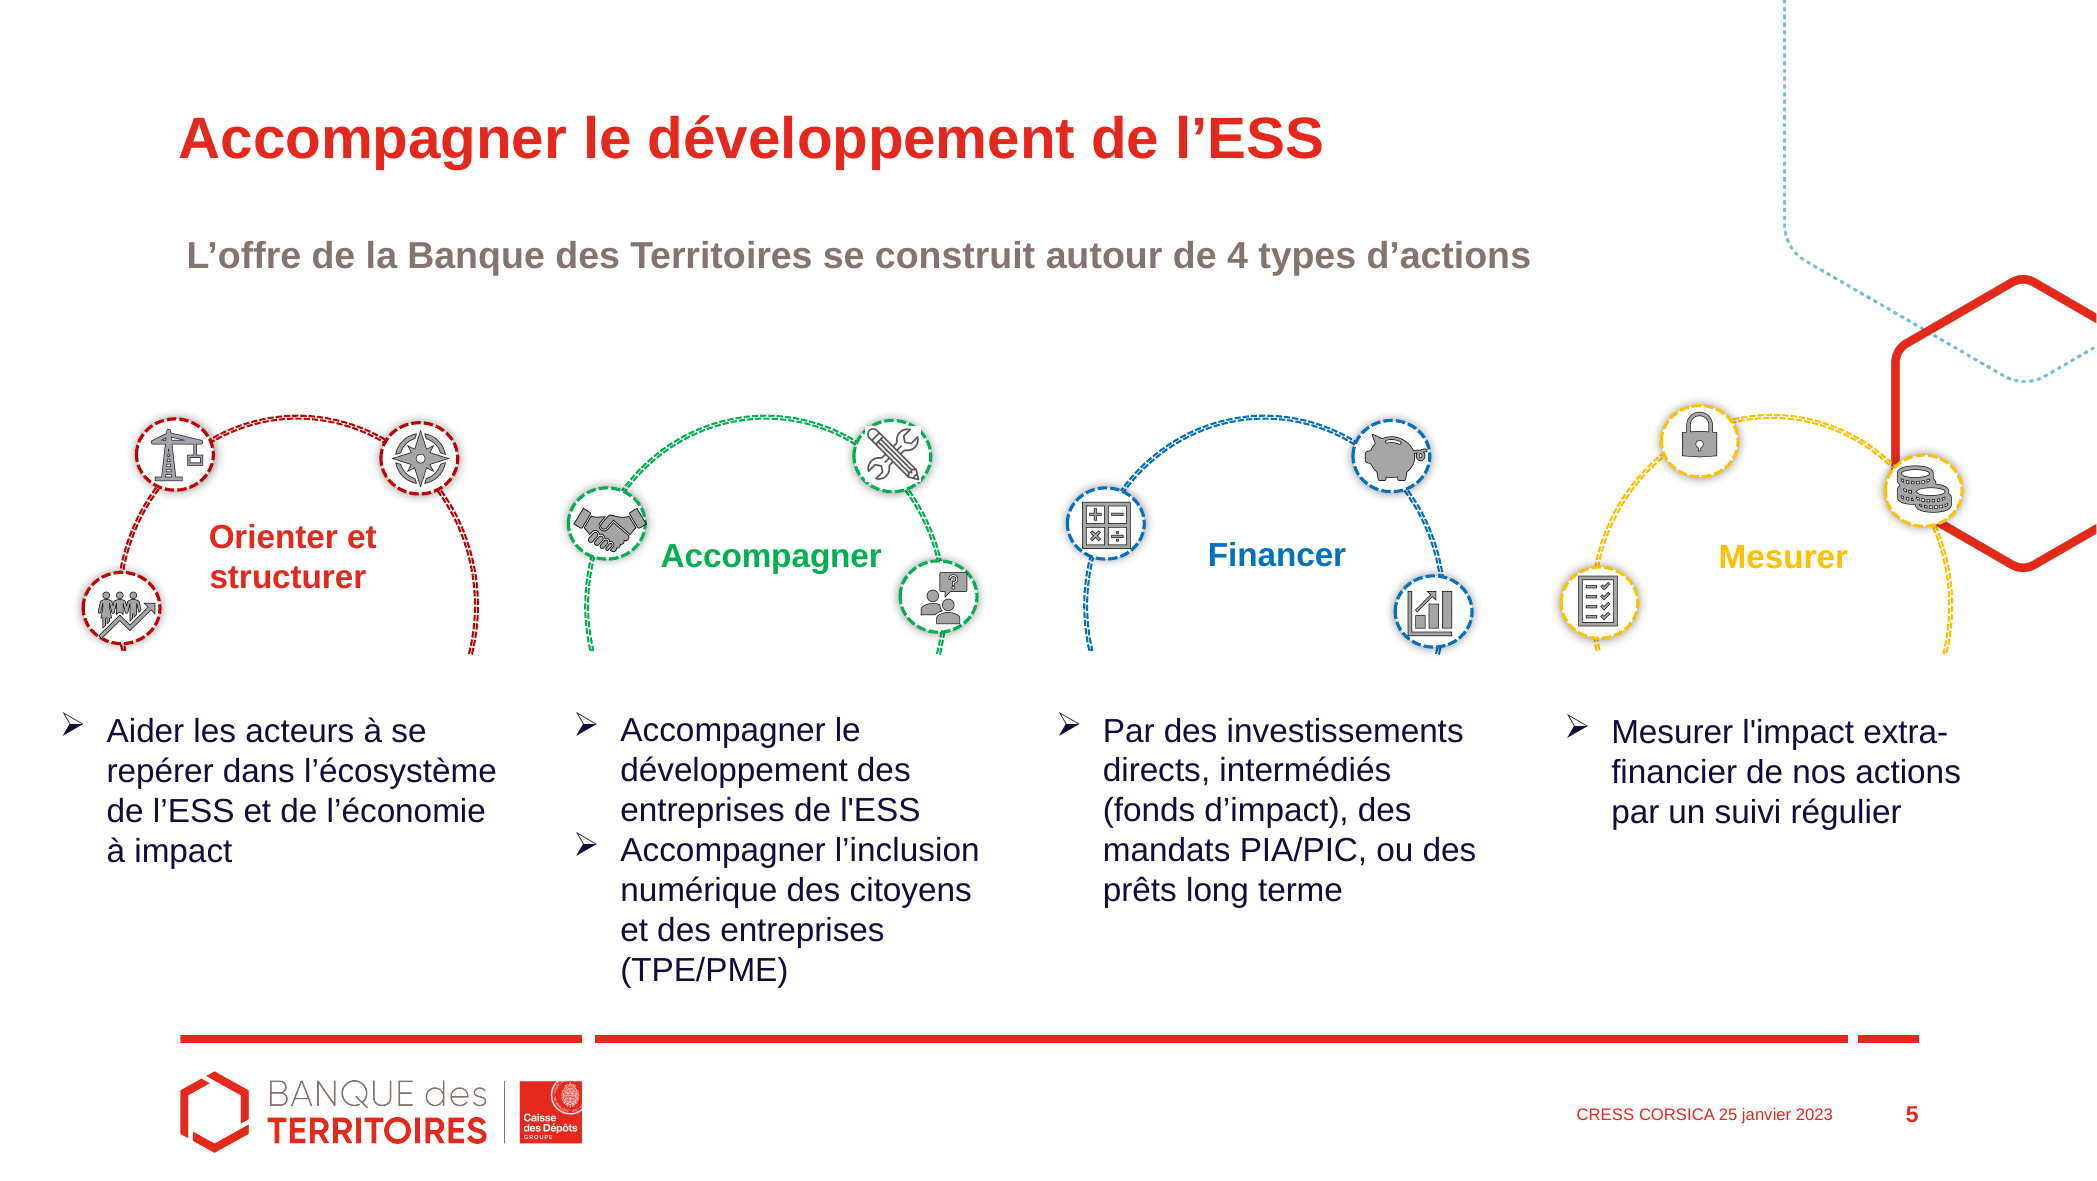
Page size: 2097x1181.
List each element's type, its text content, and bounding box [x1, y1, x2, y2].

list L’offre de la Banque des Territoires se construit autour de 4 types d’actions [171, 228, 1772, 318]
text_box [568, 415, 977, 796]
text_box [1561, 405, 1963, 797]
title Accompagner le développement de l’ESS [163, 100, 1764, 178]
text_box Mesurer l'impact extra-financier de nos actions par un suivi régulier [1549, 702, 2028, 838]
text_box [1067, 415, 1472, 796]
text_box Par des investissements directs, intermédiés (fonds d’impact), des mandats PIA/PIC, ou des prêts long terme [1041, 701, 1499, 916]
text_box Aider les acteurs à se repérer dans l’écosystème de l’ESS et de l’économie à impact [44, 701, 515, 877]
footer CRESS CORSICA 25 janvier 2023 [1021, 1099, 1849, 1129]
picture [180, 1071, 582, 1153]
text_box Accompagner le développement des entreprises de l'ESS Accompagner l’inclusion numérique des citoyens et des entreprises (TPE/PME) [558, 701, 1017, 996]
picture [1783, 0, 2097, 572]
slide_number 5 [1848, 1098, 1934, 1129]
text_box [83, 415, 478, 796]
